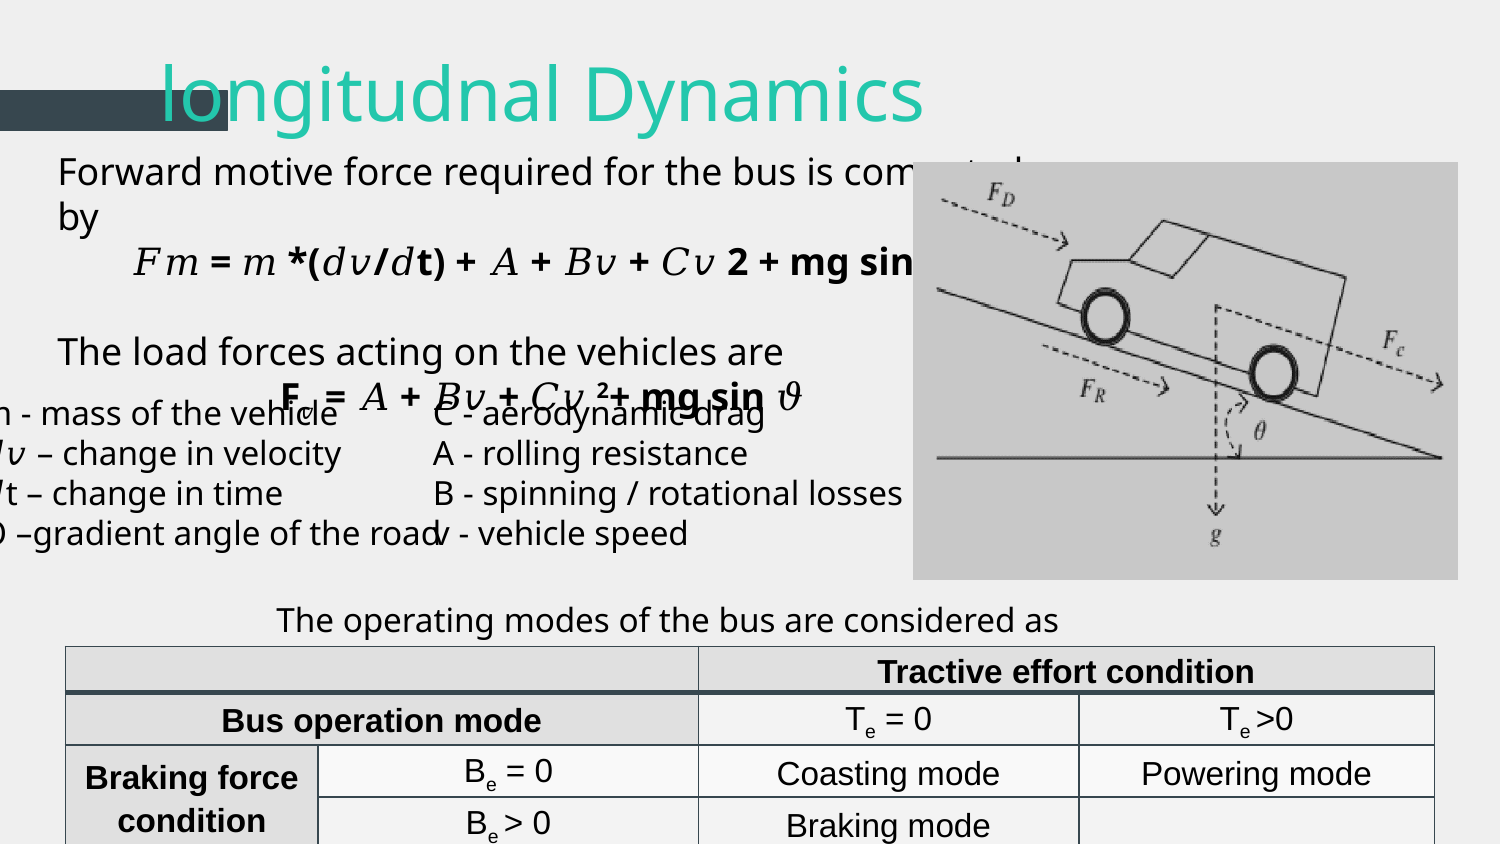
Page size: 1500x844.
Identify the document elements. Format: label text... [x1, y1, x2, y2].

text_box The operating modes of the bus are considered as [261, 591, 1085, 646]
table_cell Be = 0 [319, 746, 698, 796]
text_box C - aerodynamic drag A - rolling resistance B - spinning / rotational losses v - vehicle speed [458, 385, 907, 560]
table_cell Braking mode [699, 798, 1078, 844]
table_cell [1080, 798, 1434, 844]
title longitudnal Dynamics [144, 18, 973, 101]
text_box m - mass of the vehicle 𝑑𝑣 – change in velocity 𝑑t – change in time Θ –gradient angle of the road [0, 384, 458, 560]
table_cell Braking force condition [66, 746, 317, 844]
picture [912, 162, 1458, 581]
table_cell Coasting mode [699, 746, 1078, 796]
table_header Tractive effort condition [699, 647, 1434, 690]
table_cell Be > 0 [319, 798, 698, 844]
table_cell Te = 0 [699, 695, 1078, 744]
table_cell Powering mode [1080, 746, 1434, 796]
table_cell Te >0 [1080, 695, 1434, 744]
text_box Forward motive force required for the bus is computed by 𝐹𝑚 = 𝑚 *(𝑑𝑣/𝑑t) + 𝐴 + 𝐵𝑣 + 𝐶𝑣 2 + mg sin 𝜗 The load forces acting on the vehicles are F𝑣 = 𝐴 + 𝐵𝑣 + 𝐶𝑣 2+ mg sin 𝜗 [42, 140, 1043, 385]
table_cell Bus operation mode [66, 695, 698, 744]
table_header [66, 647, 698, 690]
